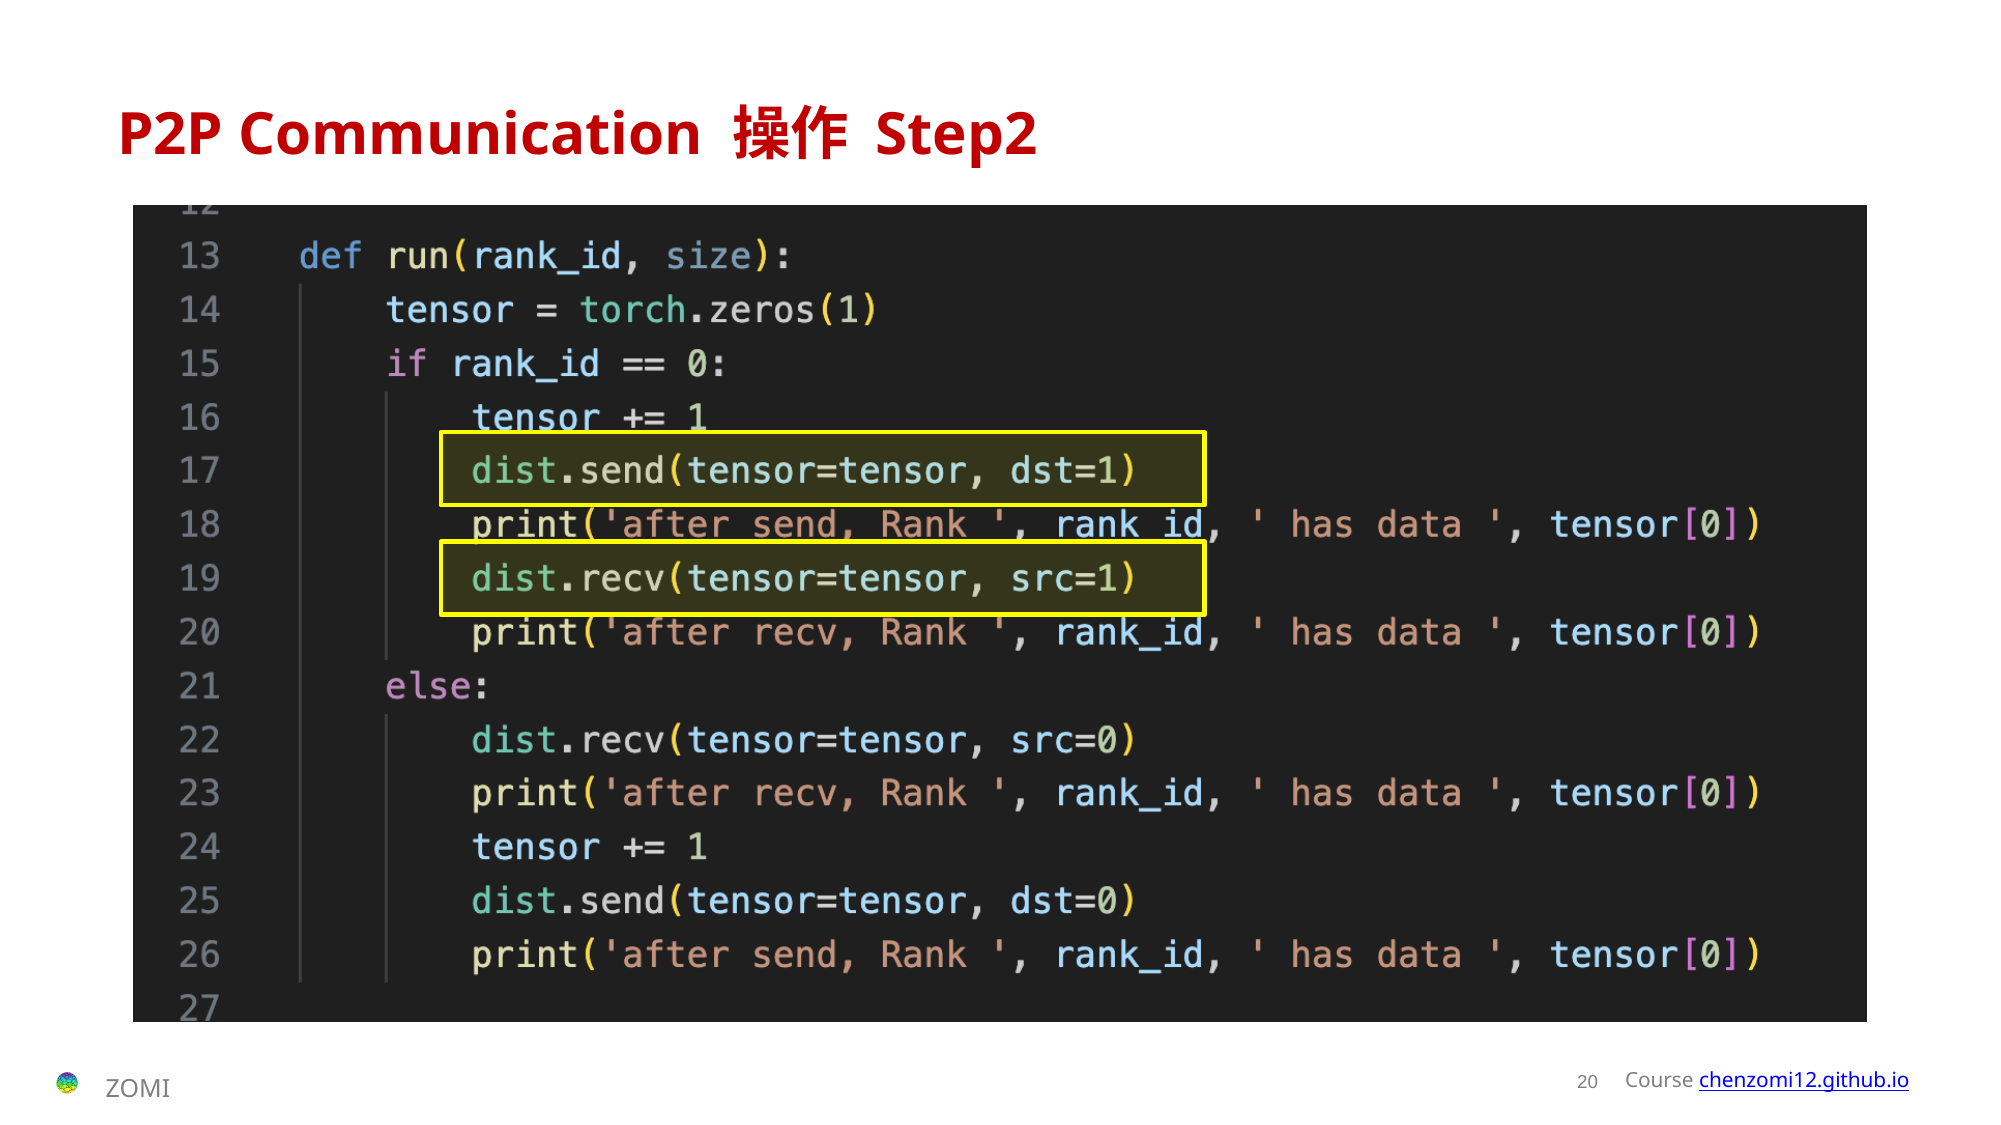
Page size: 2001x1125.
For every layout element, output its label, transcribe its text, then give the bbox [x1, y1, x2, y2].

picture [133, 205, 1867, 1022]
picture [57, 1073, 77, 1093]
title P2P Communication 操作 Step2 [102, 83, 1901, 180]
